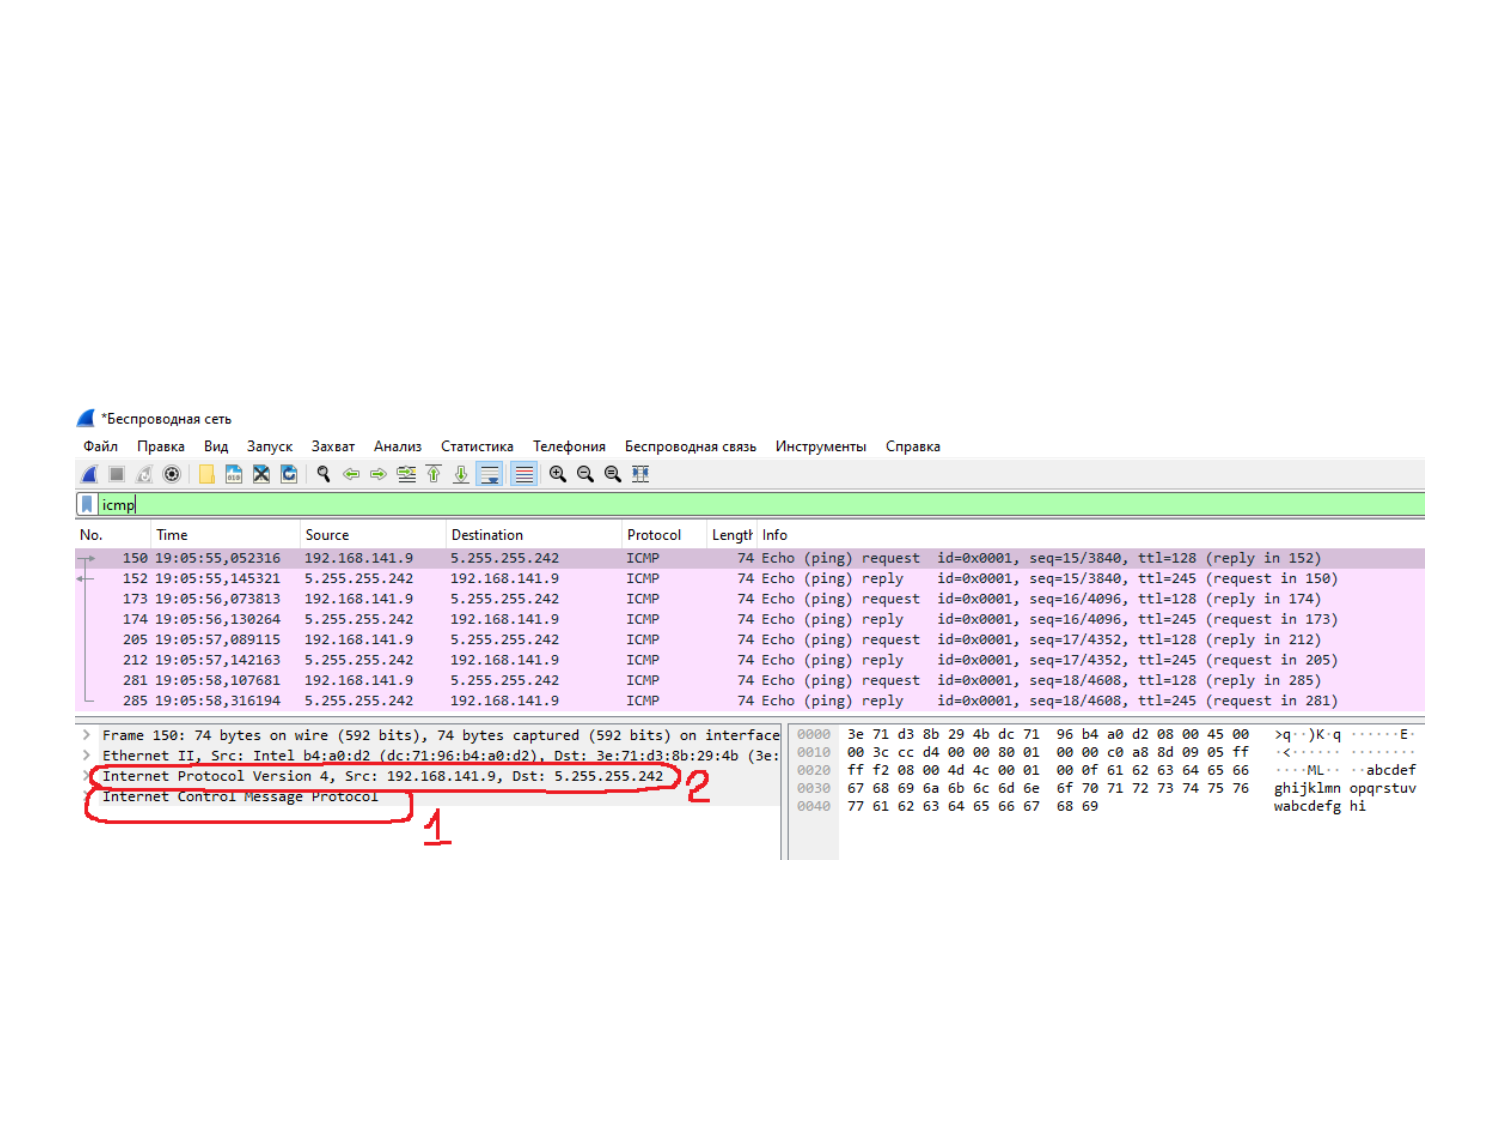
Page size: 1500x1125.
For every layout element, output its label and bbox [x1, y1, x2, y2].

list [74, 407, 1426, 860]
